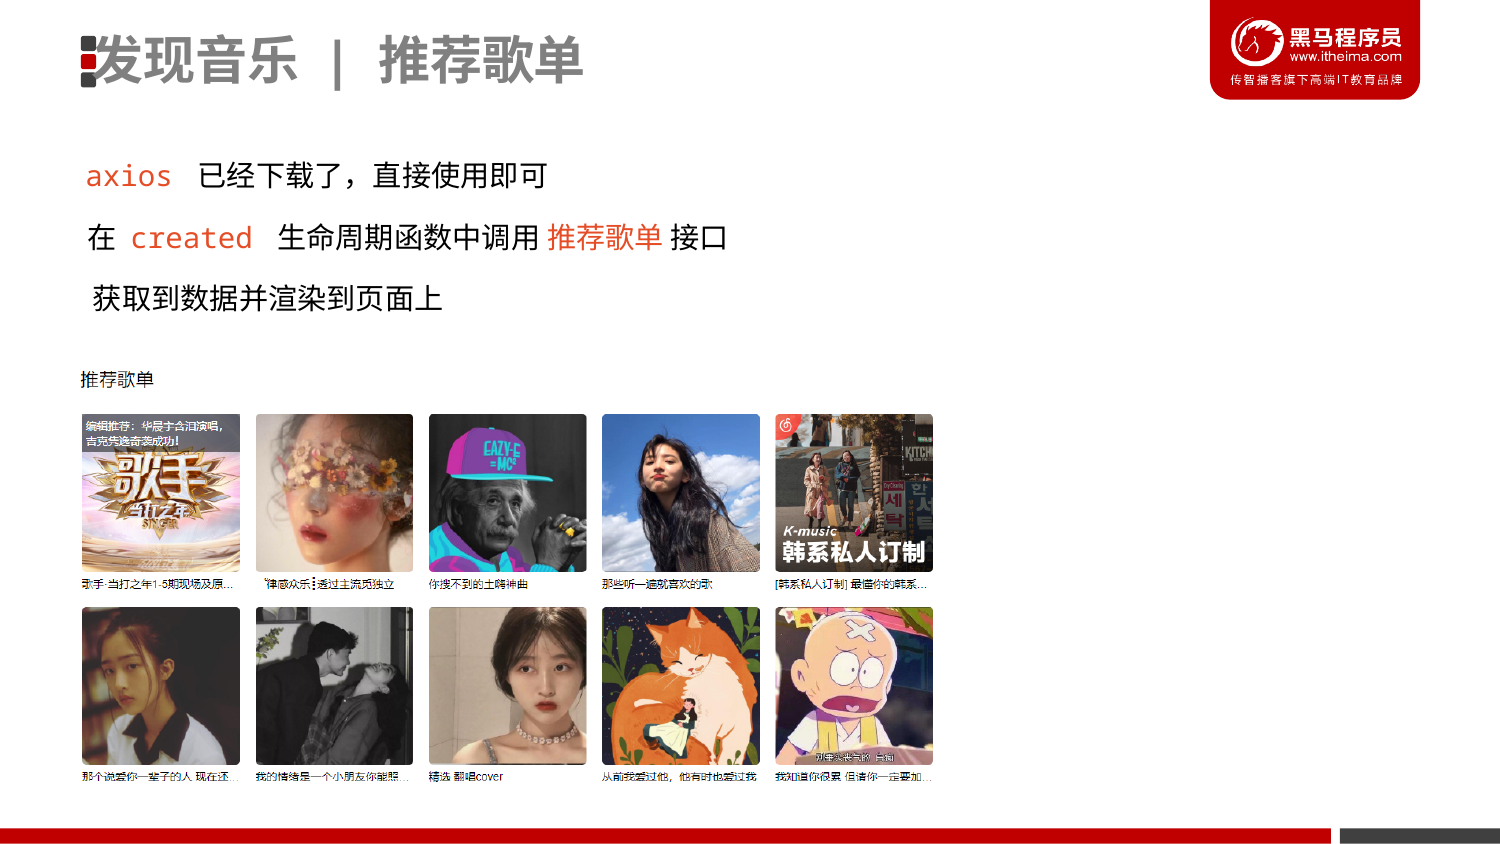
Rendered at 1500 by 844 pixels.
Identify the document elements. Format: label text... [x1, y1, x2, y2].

text_box 在 created 生命周期函数中调用 推荐歌单 接口 [72, 211, 744, 262]
text_box axios 已经下载了，直接使用即可 [53, 150, 564, 200]
picture [1212, 8, 1421, 94]
text_box 获取到数据并渲染到页面上 [78, 273, 459, 323]
text_box 发现音乐 | 推荐歌单 [76, 20, 601, 98]
picture [78, 364, 940, 792]
